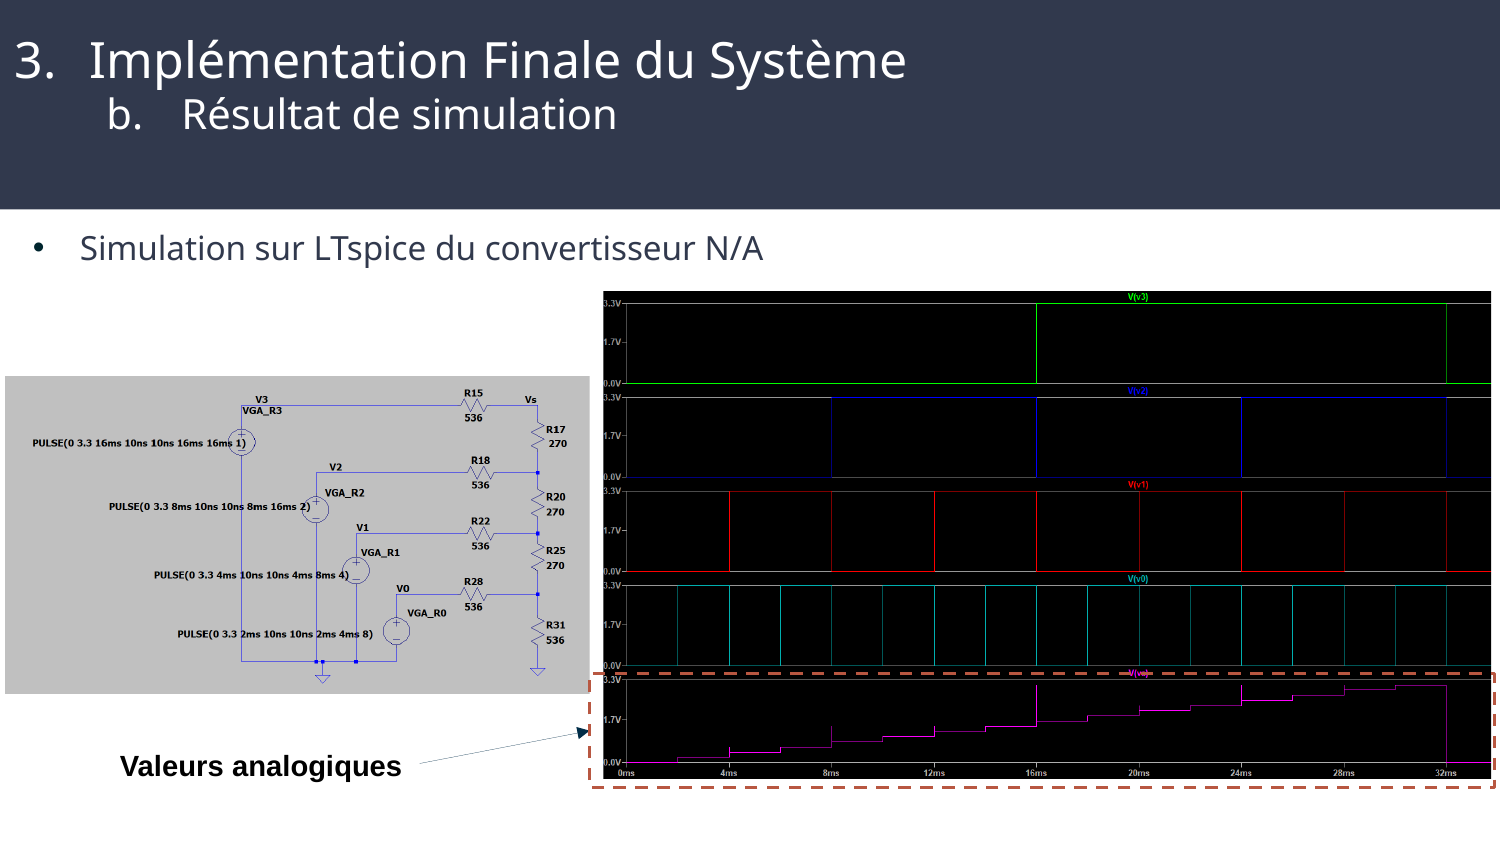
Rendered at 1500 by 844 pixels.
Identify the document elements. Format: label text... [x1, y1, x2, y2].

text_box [102, 673, 1495, 790]
title Simulation sur LTspice du convertisseur N/A [32, 212, 1344, 277]
picture [603, 291, 1492, 673]
text_box Implémentation Finale du Système Résultat de simulation [0, 13, 1500, 197]
picture [4, 376, 590, 694]
